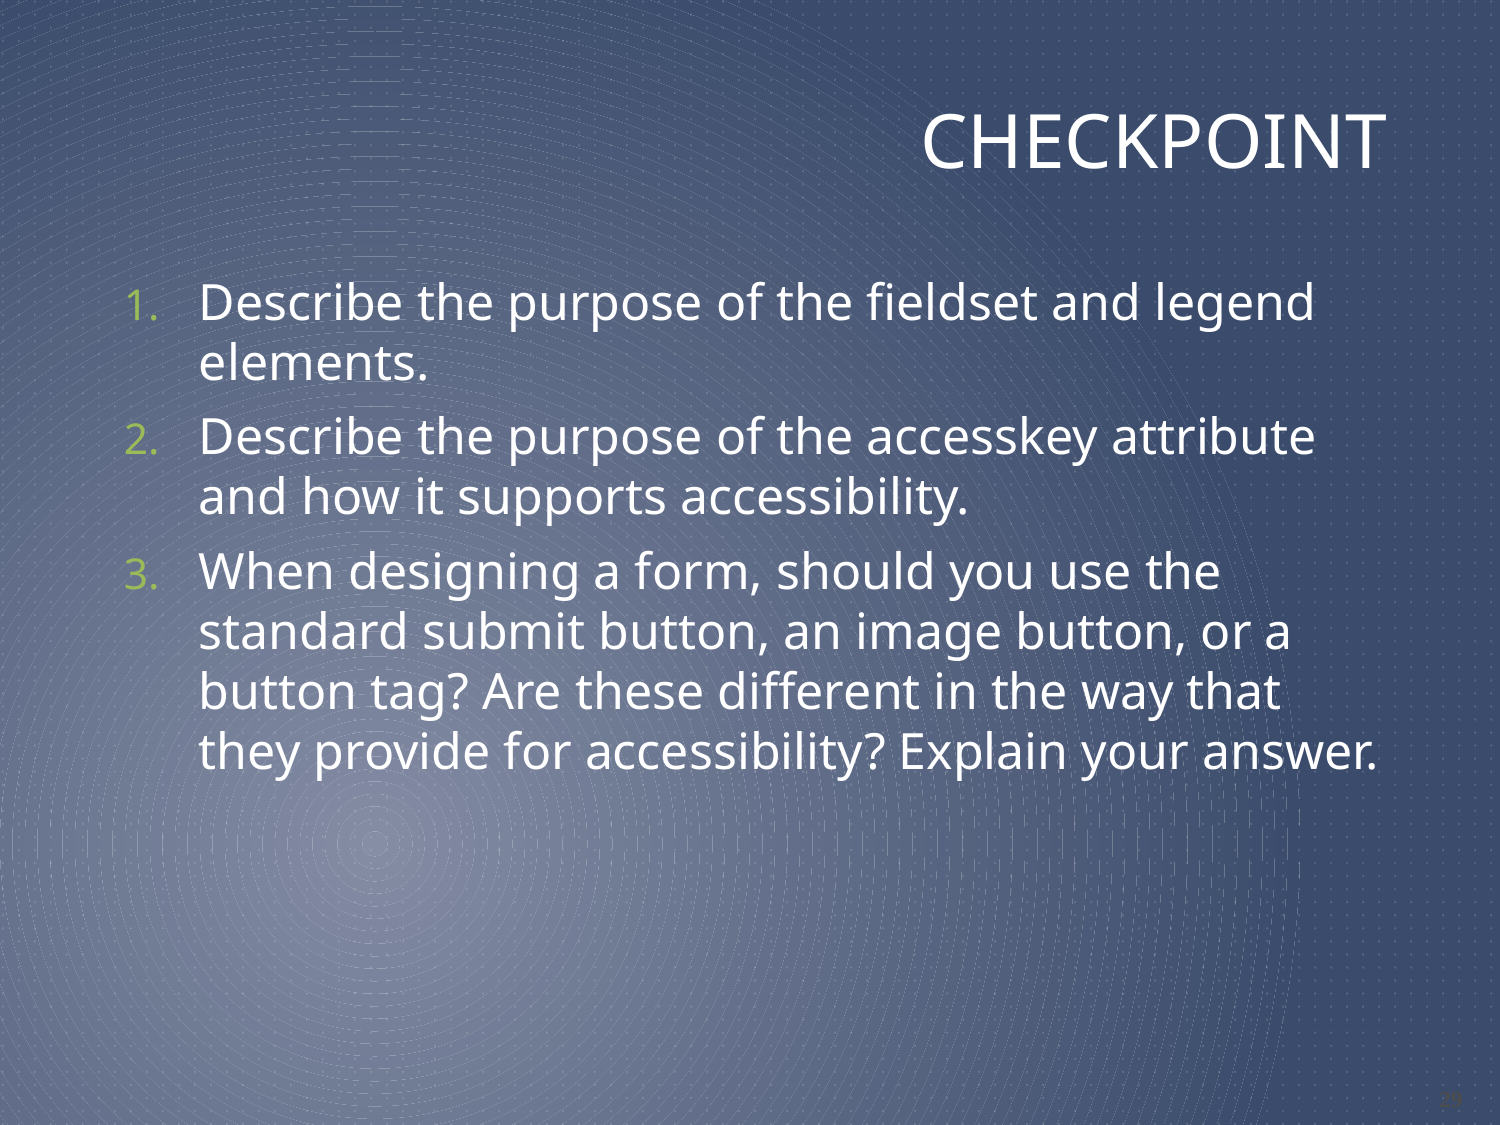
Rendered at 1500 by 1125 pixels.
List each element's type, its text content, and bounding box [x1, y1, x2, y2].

title Checkpoint [112, 45, 1388, 233]
slide_number 29 [950, 1052, 1463, 1113]
list Describe the purpose of the fieldset and legend elements. Describe the purpose of the accesskey attribute and how it supports accessibility. When designing a form, should you use the standard submit button, an image button, or a button tag? Are these different in the way that they provide for accessibility? Explain your answer. [112, 262, 1388, 875]
